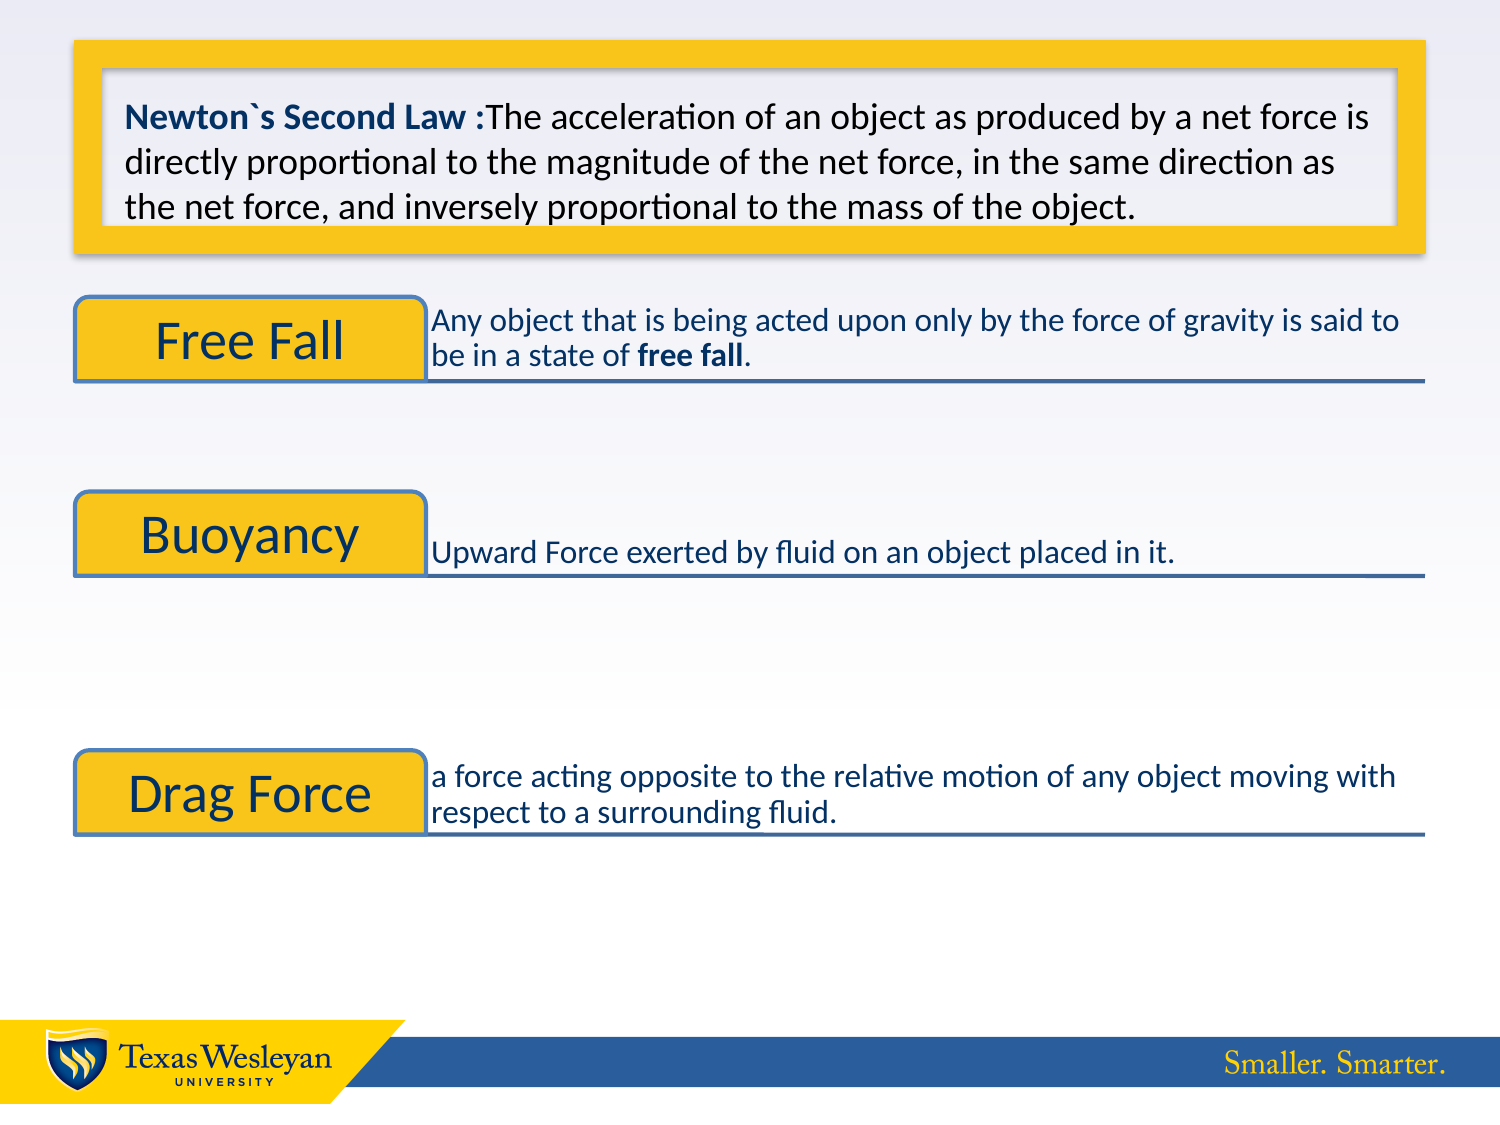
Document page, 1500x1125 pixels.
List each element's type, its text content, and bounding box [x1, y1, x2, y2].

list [74, 233, 1426, 1006]
text_box [74, 40, 1426, 233]
picture [0, 0, 1500, 1125]
text_box Newton`s Second Law :The acceleration of an object as produced by a net force is directly proportional to the magnitude of the net force, in the same direction as the net force, and inversely proportional to the mass of the object. [109, 85, 1391, 232]
